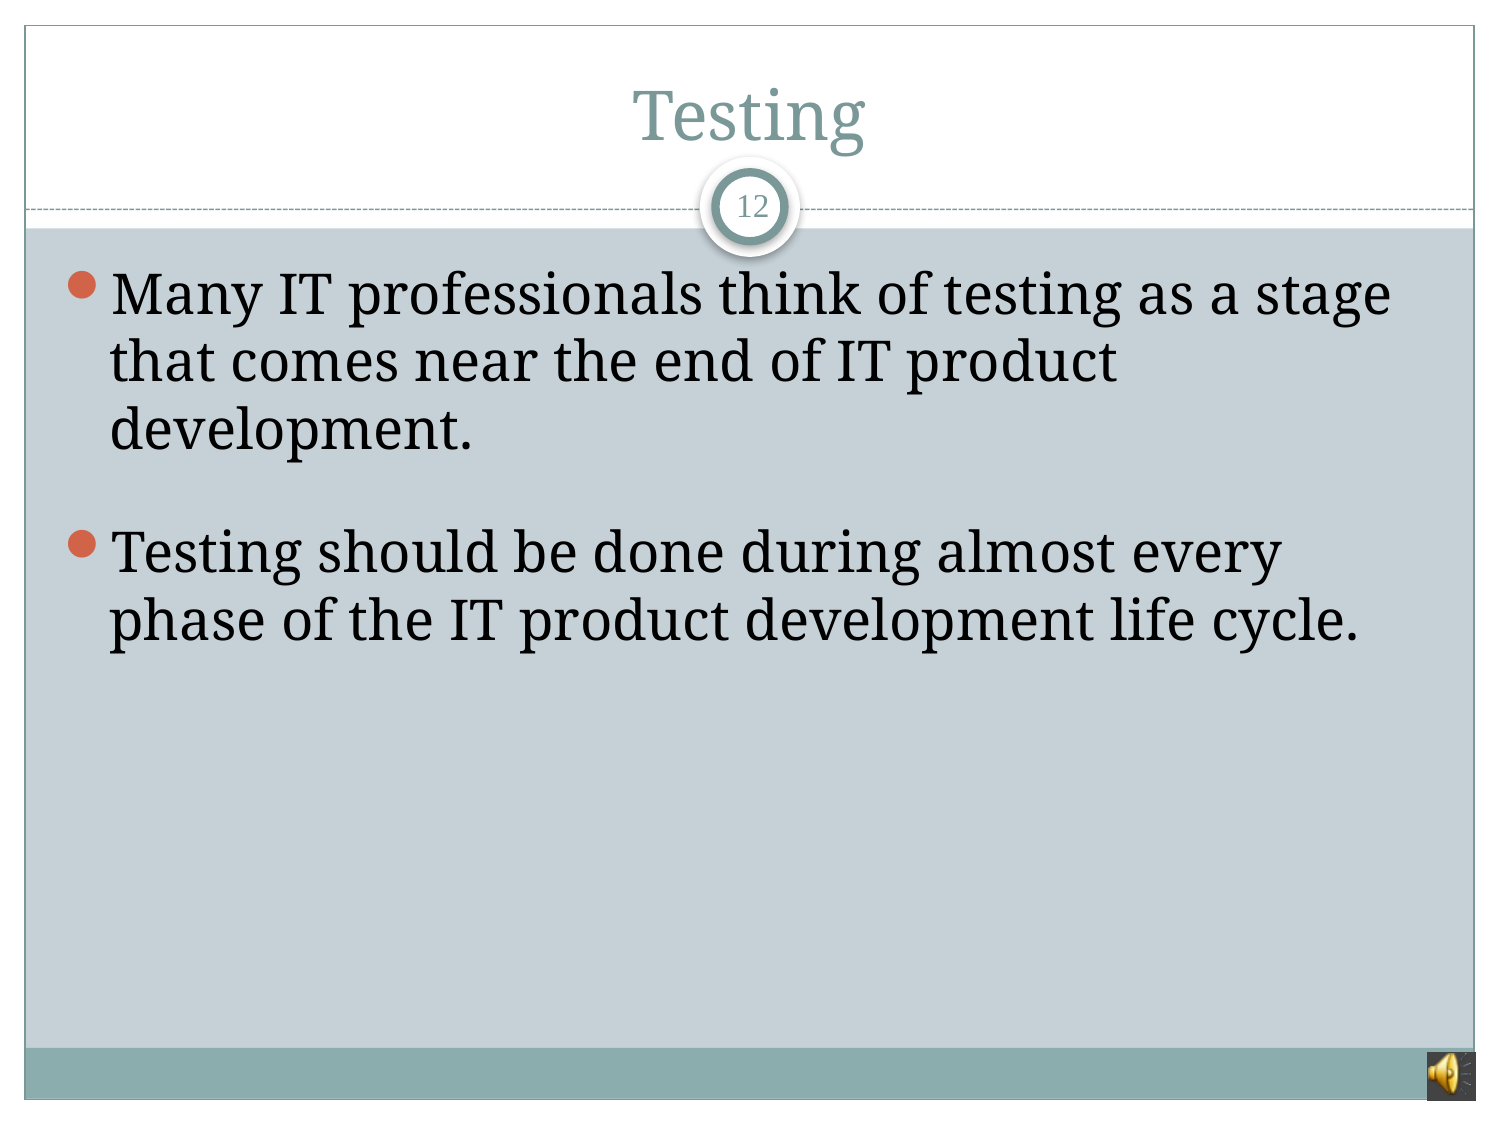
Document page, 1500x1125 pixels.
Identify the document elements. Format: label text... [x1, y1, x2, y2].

list Many IT professionals think of testing as a stage that comes near the end of IT product development. Testing should be done during almost every phase of the IT product development life cycle. [49, 250, 1445, 1001]
title Testing [49, 37, 1450, 162]
picture [1426, 1051, 1477, 1102]
slide_number 12 [715, 168, 791, 241]
